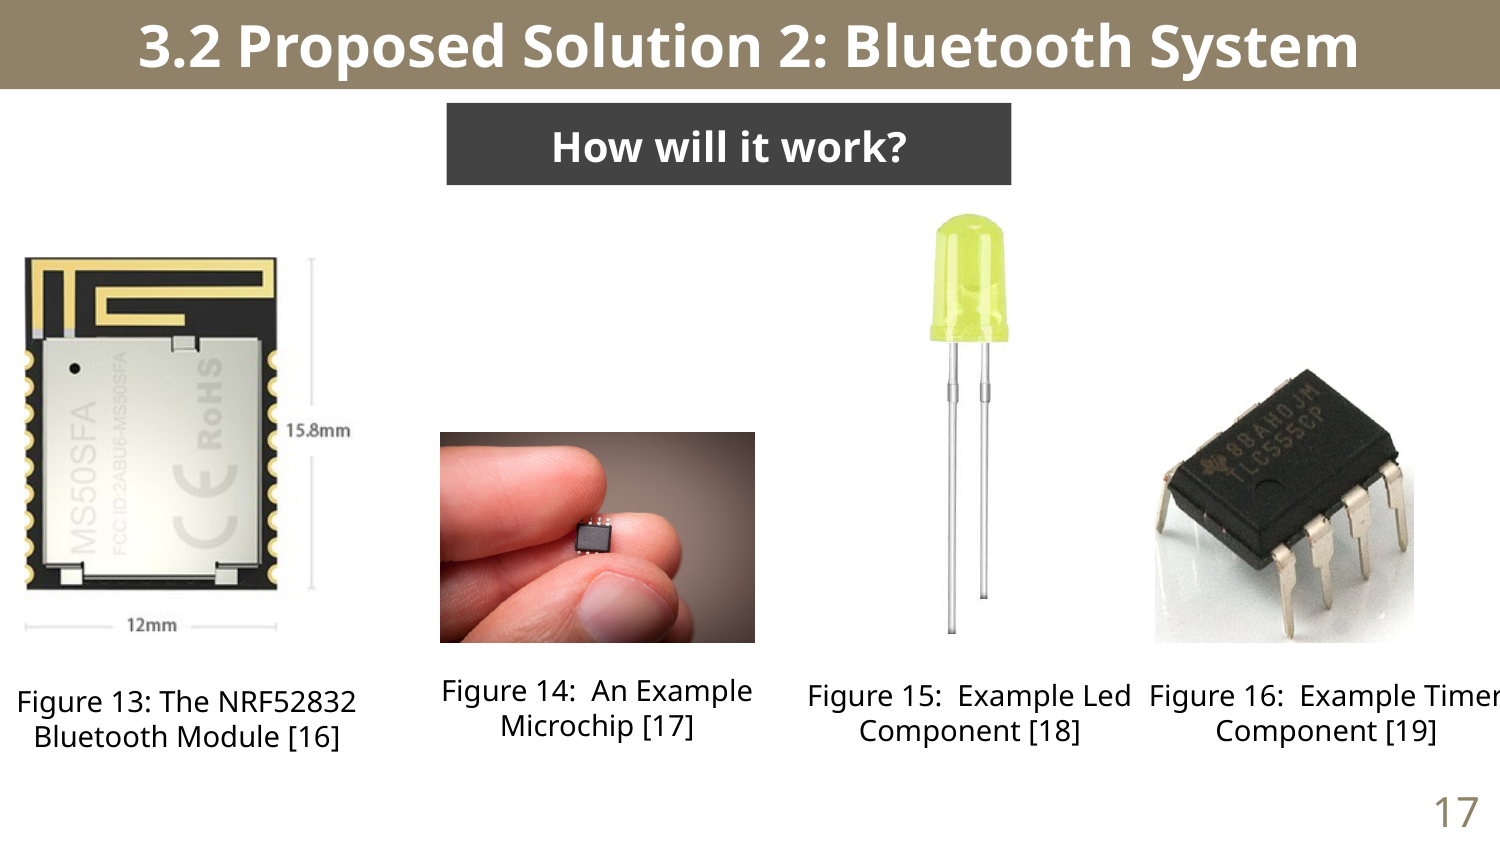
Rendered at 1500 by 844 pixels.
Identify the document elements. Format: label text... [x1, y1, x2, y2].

text_box [446, 102, 1012, 106]
picture [439, 432, 755, 643]
text_box Figure 15: Example Led Component [18] [762, 670, 1119, 755]
picture [1154, 362, 1415, 643]
text_box Figure 13: The NRF52832 Bluetooth Module [16] [0, 675, 374, 761]
text_box 17 [1413, 778, 1500, 843]
text_box How will it work? [446, 106, 1012, 186]
picture [24, 257, 375, 643]
text_box Figure 14: An Example Microchip [17] [390, 665, 805, 750]
text_box Figure 16: Example Timer Component [19] [1119, 670, 1500, 755]
picture [916, 201, 1023, 643]
title 3.2 Proposed Solution 2: Bluetooth System [0, 0, 1500, 90]
